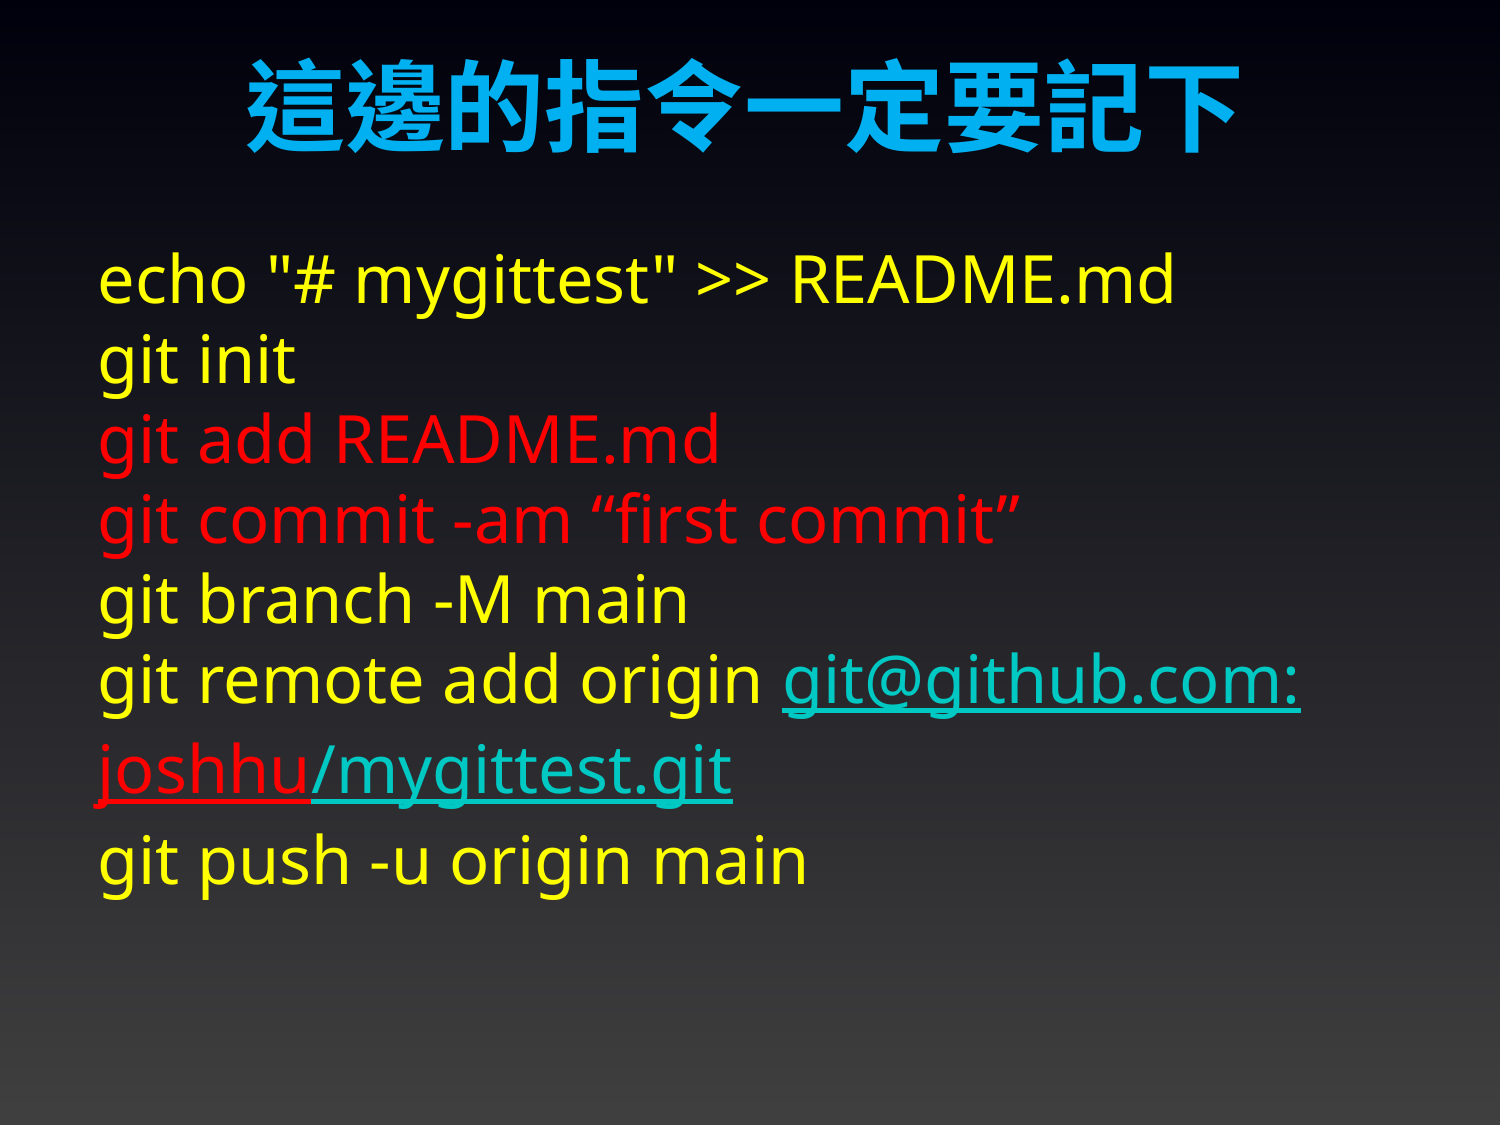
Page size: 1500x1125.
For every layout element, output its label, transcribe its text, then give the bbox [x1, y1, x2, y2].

text_box echo "# mygittest" >> README.md git init git add README.md git commit -am “first commit” git branch -M main git remote add origin git@github.com:joshhu/mygittest.git git push -u origin main [82, 229, 1322, 986]
text_box 這邊的指令一定要記下 [230, 16, 1411, 180]
